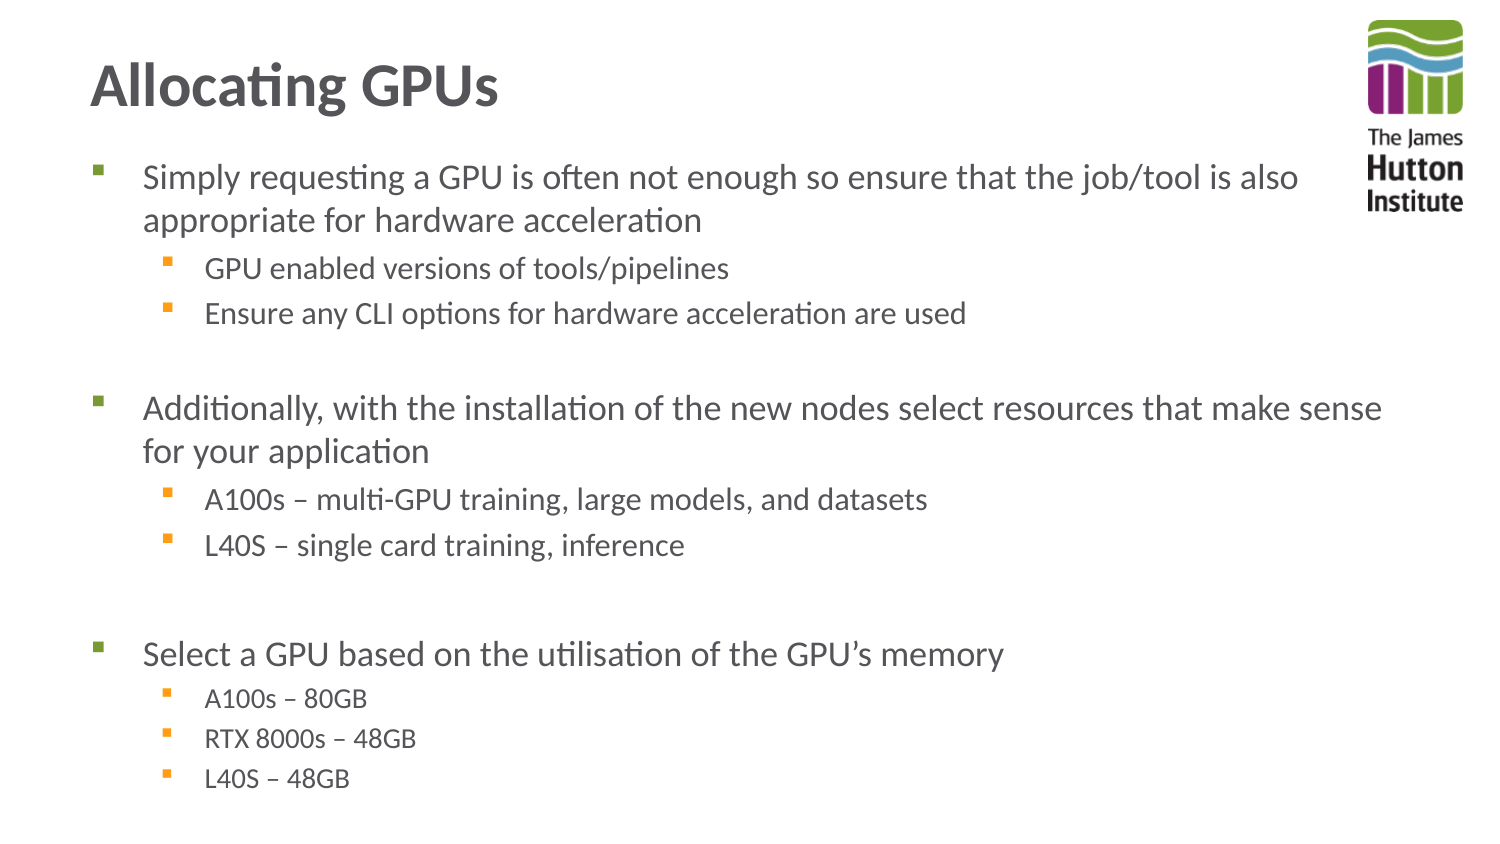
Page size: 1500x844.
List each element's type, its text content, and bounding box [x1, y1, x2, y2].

picture [1368, 20, 1463, 212]
list Simply requesting a GPU is often not enough so ensure that the job/tool is also appropriate for hardware acceleration GPU enabled versions of tools/pipelines Ensure any CLI options for hardware acceleration are used Additionally, with the installation of the new nodes select resources that make sense for your application A100s – multi-GPU training, large models, and datasets L40S – single card training, inference Select a GPU based on the utilisation of the GPU’s memory A100s – 80GB RTX 8000s – 48GB L40S – 48GB [75, 145, 1425, 808]
title Allocating GPUs [75, 36, 1284, 127]
